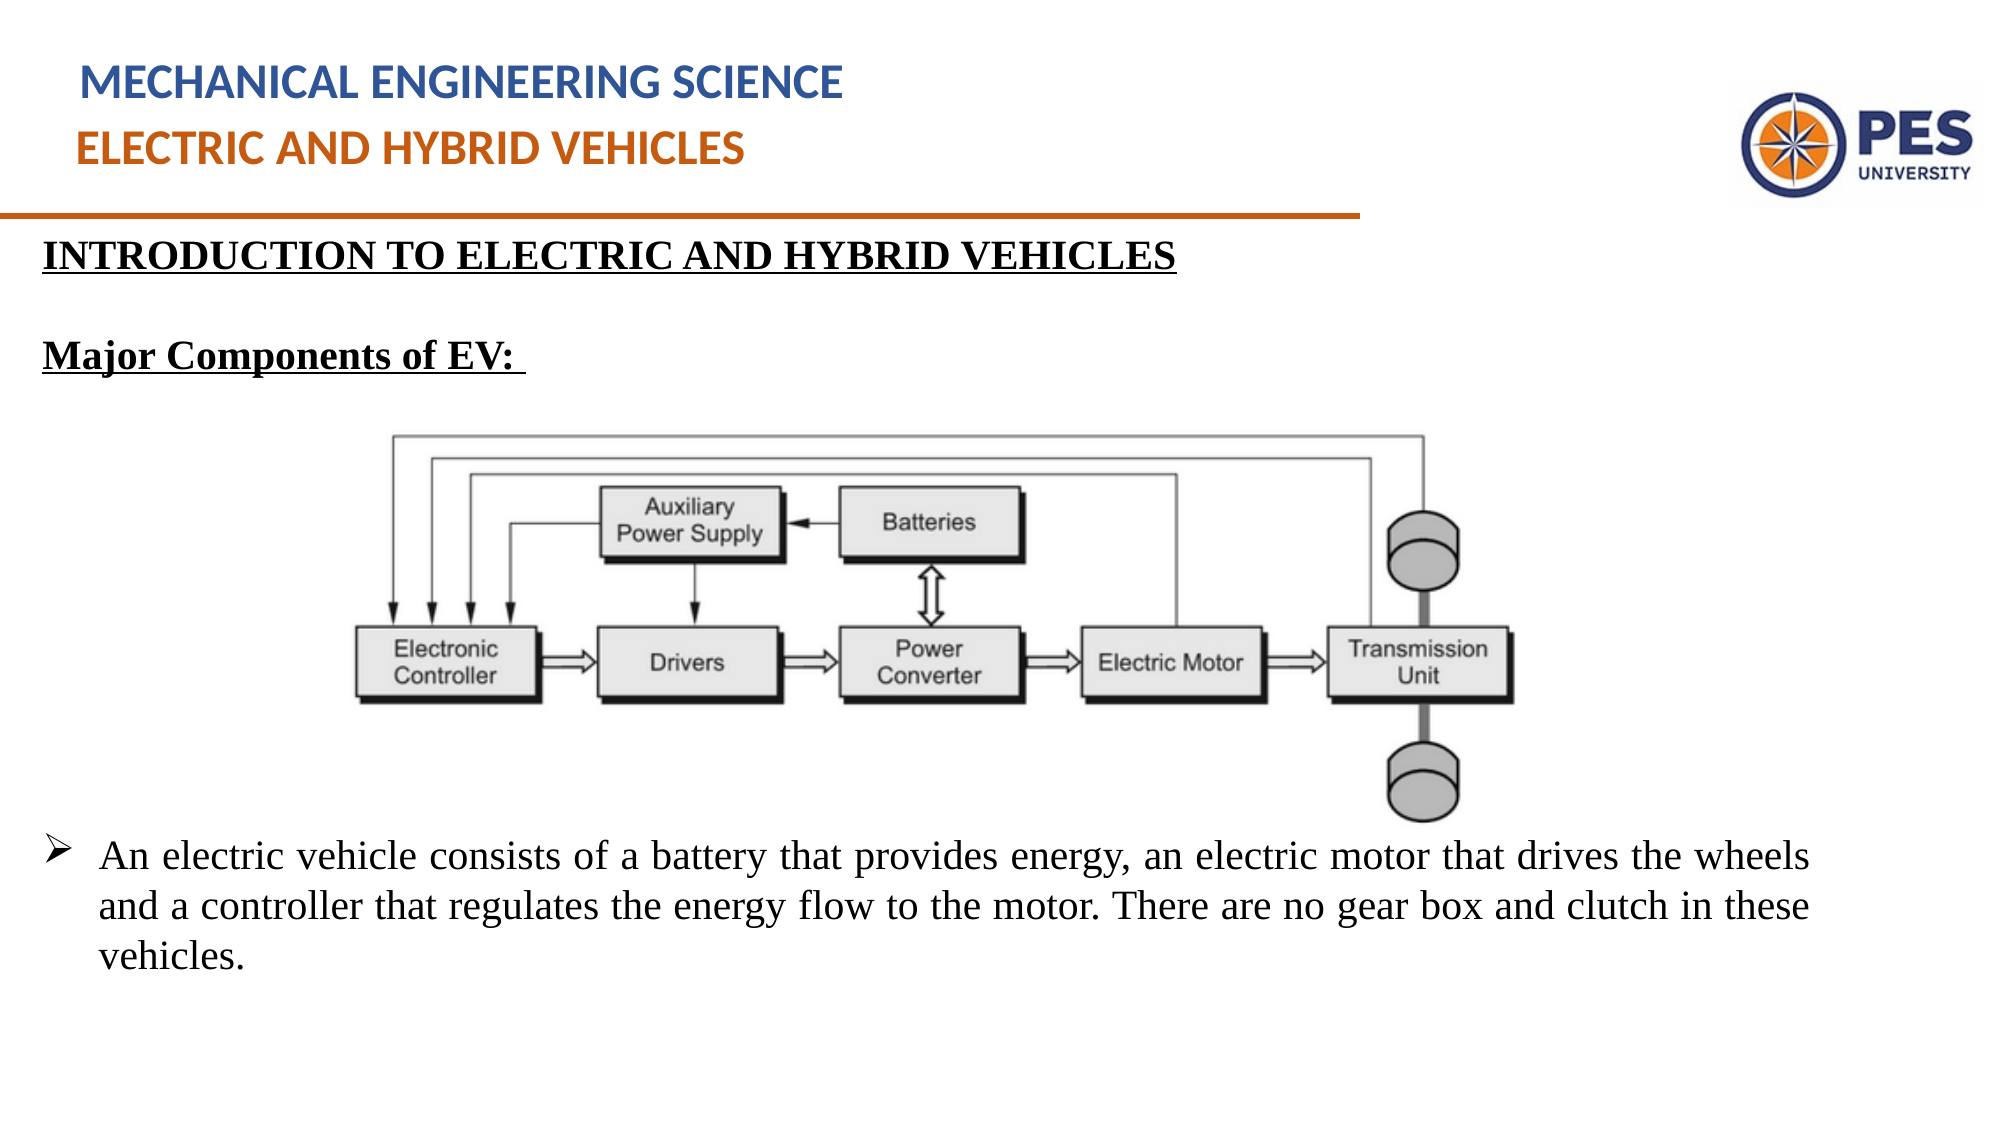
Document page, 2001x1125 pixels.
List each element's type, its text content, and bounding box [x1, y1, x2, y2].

picture [310, 419, 1568, 830]
text_box INTRODUCTION TO ELECTRIC AND HYBRID VEHICLES Major Components of EV: An electric vehicle consists of a battery that provides energy, an electric motor that drives the wheels and a controller that regulates the energy flow to the motor. There are no gear box and clutch in these vehicles. [27, 220, 1827, 1125]
text_box ELECTRIC AND HYBRID VEHICLES [60, 106, 1374, 182]
picture [1729, 17, 1985, 273]
text_box MECHANICAL ENGINEERING SCIENCE [64, 41, 1295, 106]
